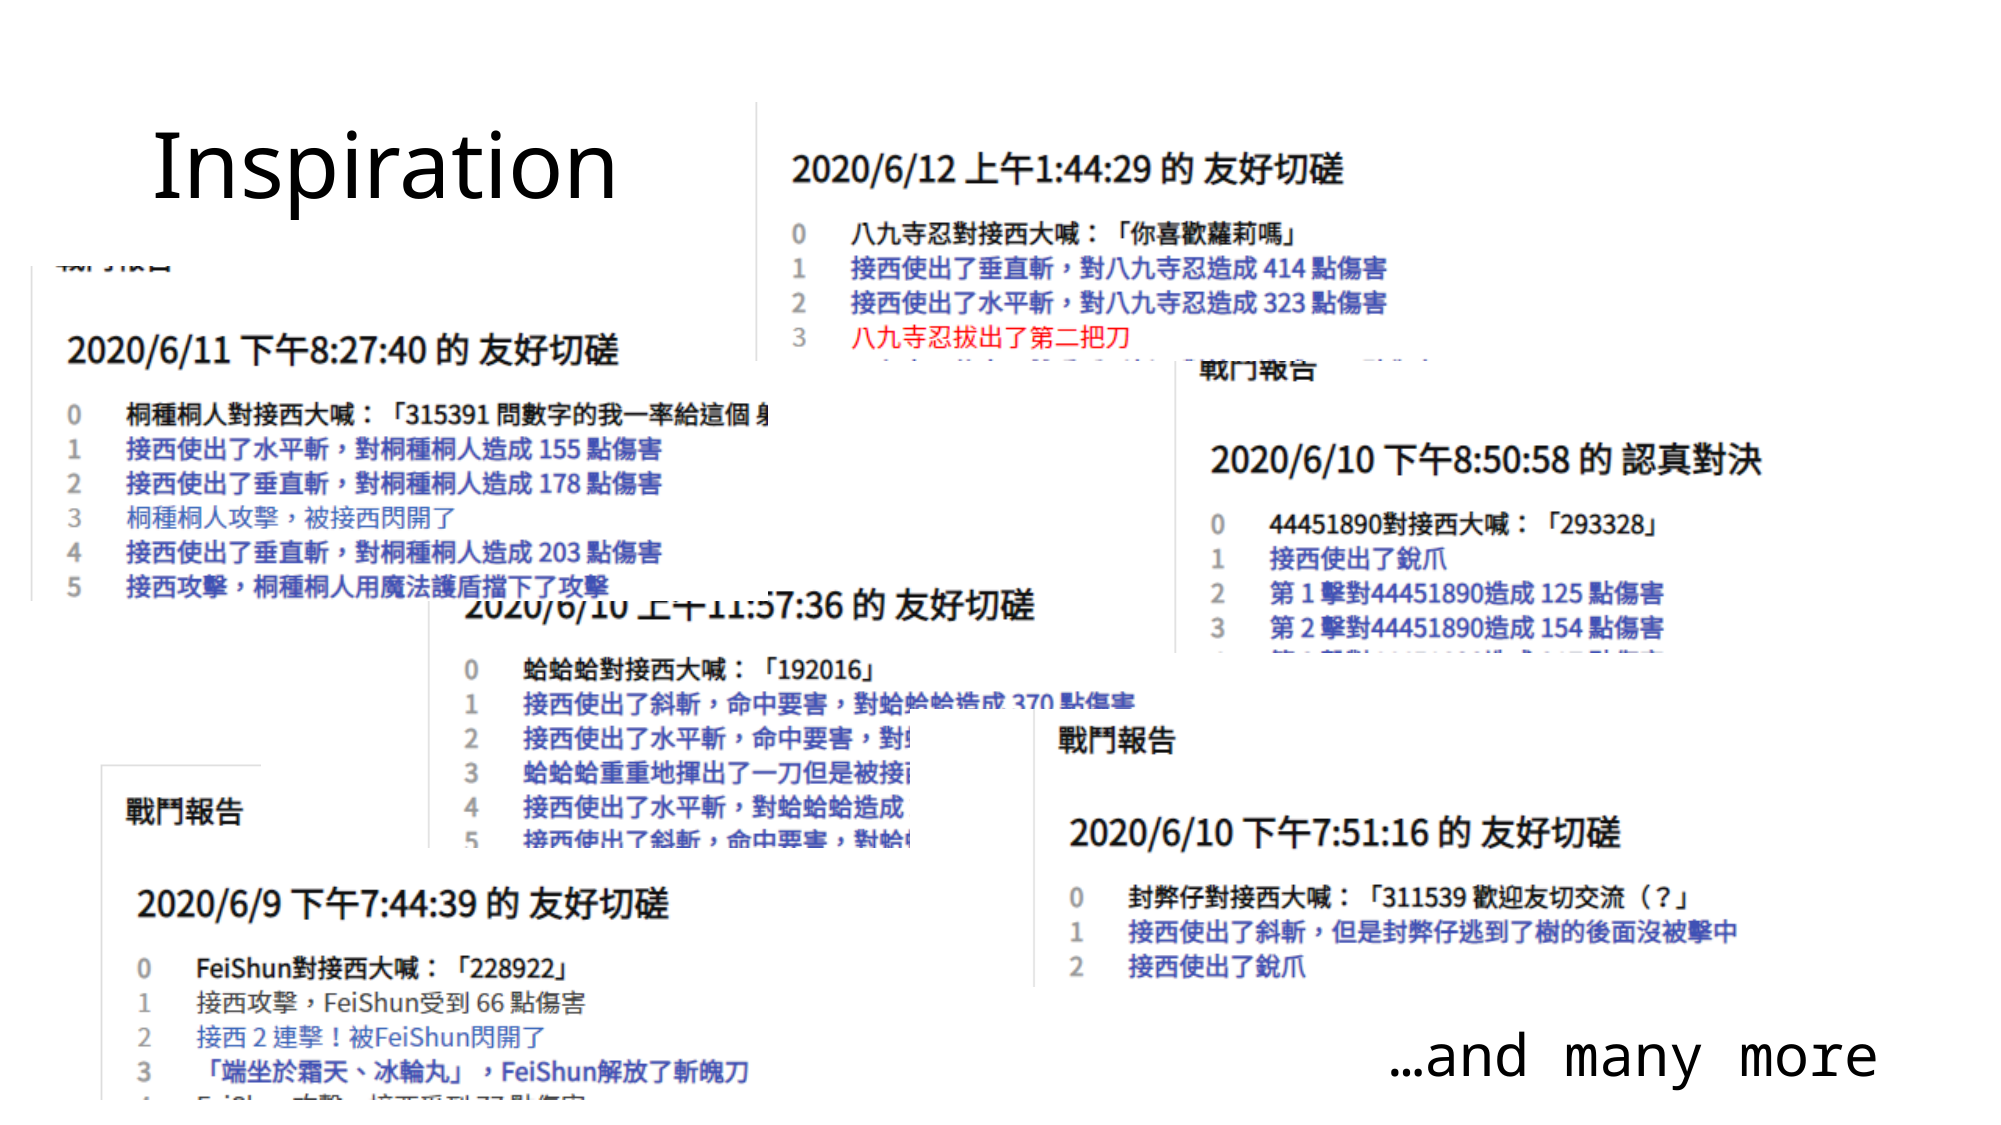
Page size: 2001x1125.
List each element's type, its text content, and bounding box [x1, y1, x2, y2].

text_box …and many more [1374, 1018, 1964, 1112]
title Inspiration [137, 59, 1863, 278]
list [0, 757, 1002, 1100]
picture [0, 102, 2000, 987]
